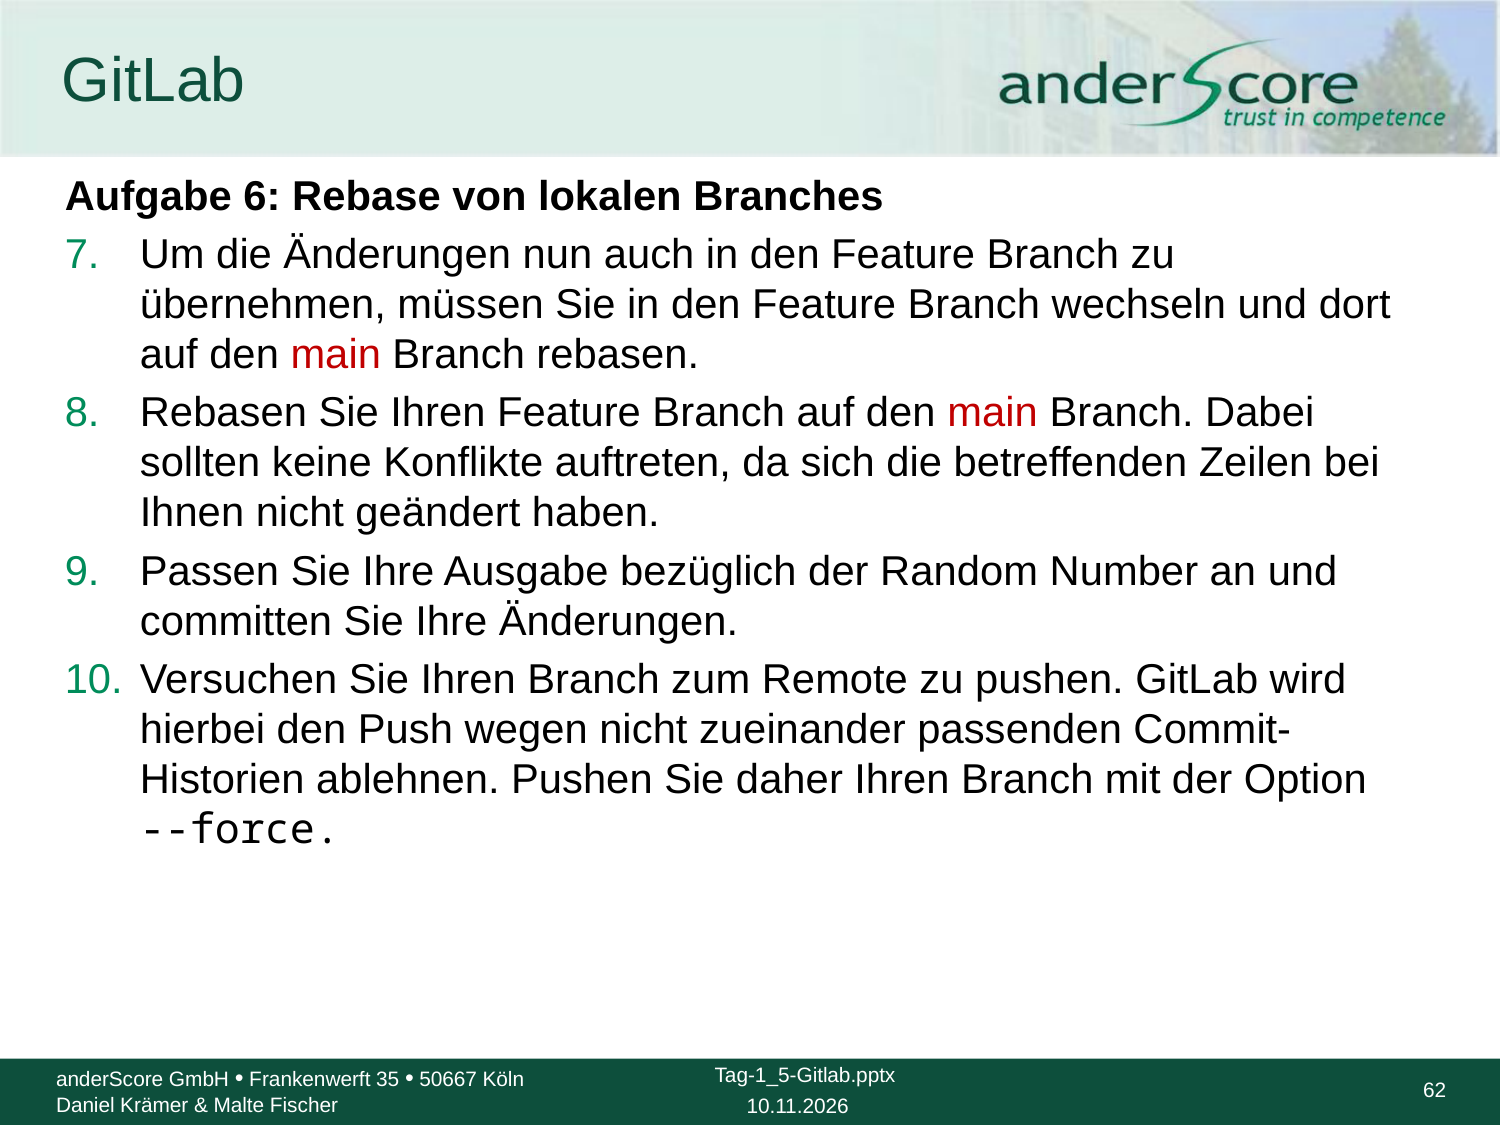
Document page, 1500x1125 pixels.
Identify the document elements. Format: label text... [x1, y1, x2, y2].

list Aufgabe 6: Rebase von lokalen Branches Um die Änderungen nun auch in den Feature Branch zu übernehmen, müssen Sie in den Feature Branch wechseln und dort auf den main Branch rebasen. Rebasen Sie Ihren Feature Branch auf den main Branch. Dabei sollten keine Konflikte auftreten, da sich die betreffenden Zeilen bei Ihnen nicht geändert haben. Passen Sie Ihre Ausgabe bezüglich der Random Number an und committen Sie Ihre Änderungen. Versuchen Sie Ihren Branch zum Remote zu pushen. GitLab wird hierbei den Push wegen nicht zueinander passenden Commit-Historien ablehnen. Pushen Sie daher Ihren Branch mit der Option --force. [49, 160, 1447, 1047]
title GitLab [46, 23, 975, 140]
picture [0, 0, 1500, 157]
